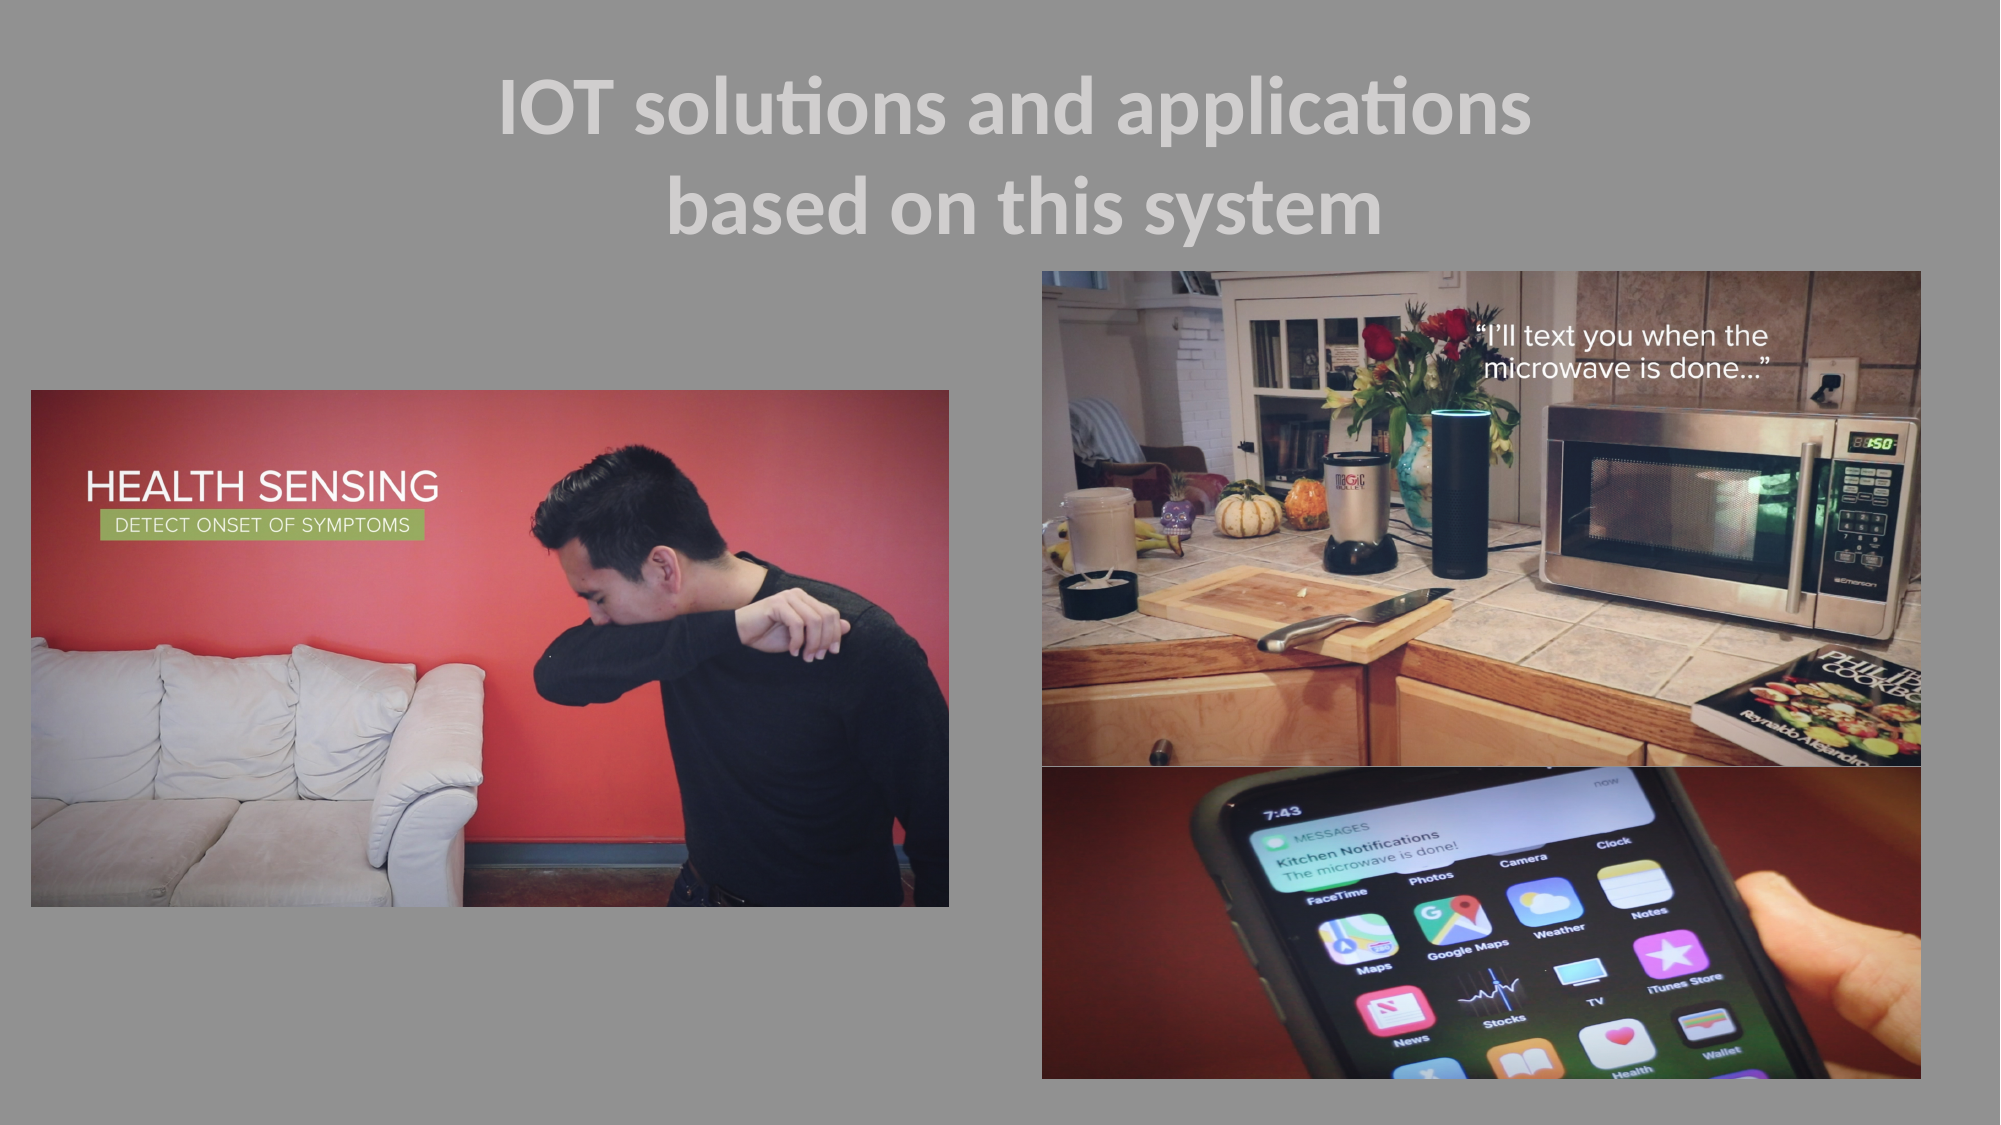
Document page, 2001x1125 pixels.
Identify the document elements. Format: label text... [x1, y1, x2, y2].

picture [1042, 767, 1921, 1079]
picture [31, 390, 949, 907]
picture [1042, 271, 1921, 766]
text_box IOT solutions and applications based on this system [482, 43, 1568, 259]
